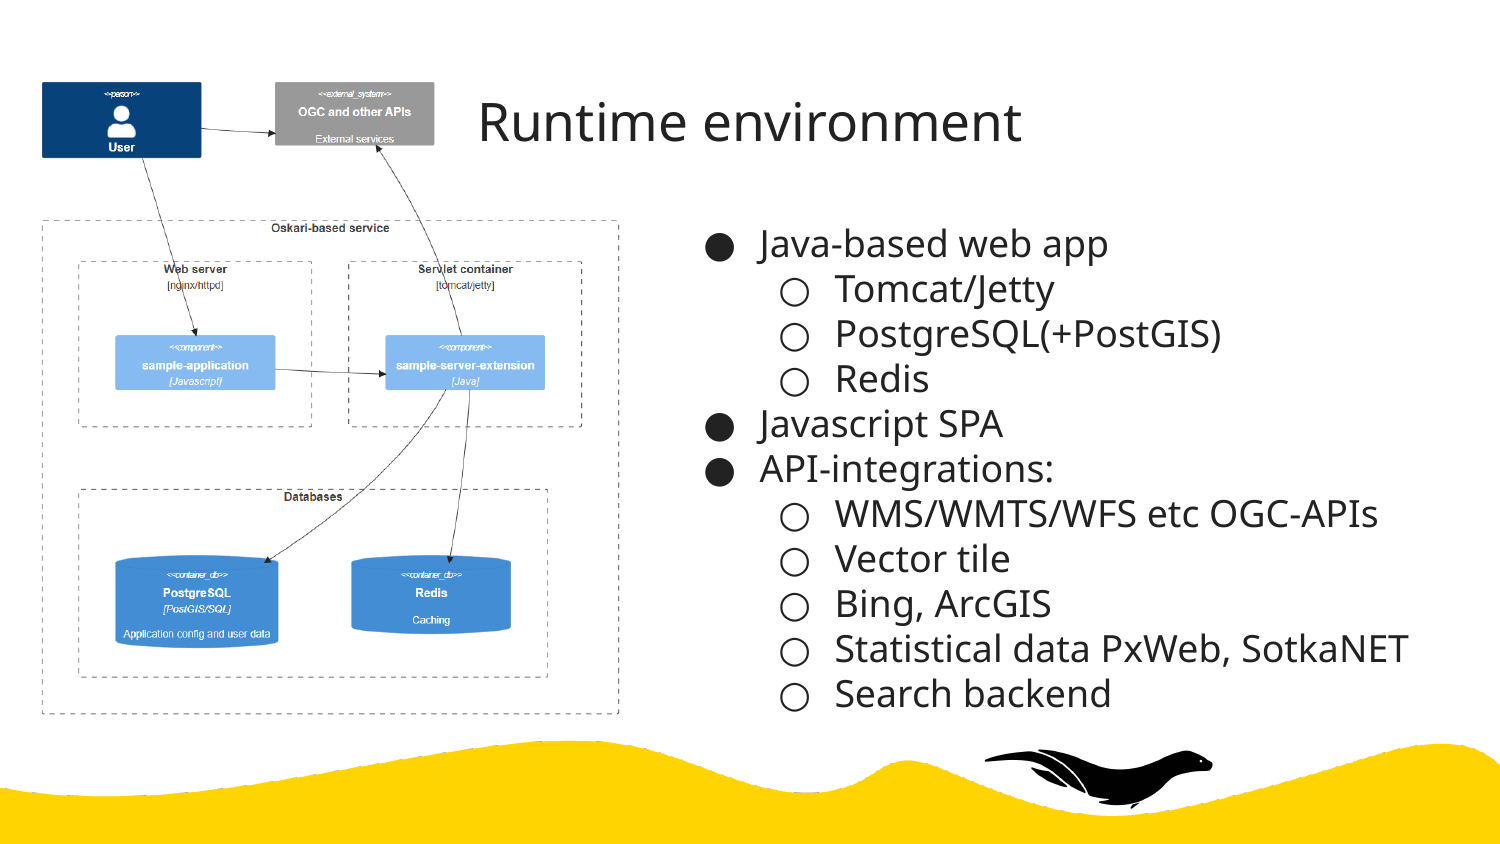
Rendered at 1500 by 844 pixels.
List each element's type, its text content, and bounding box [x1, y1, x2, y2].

title Runtime environment [637, 72, 1449, 167]
picture [0, 60, 1500, 844]
text_box Java-based web app Tomcat/Jetty PostgreSQL(+PostGIS) Redis Javascript SPA API-integrations: WMS/WMTS/WFS etc OGC-APIs Vector tile Bing, ArcGIS Statistical data PxWeb, SotkaNET Search backend [669, 205, 1473, 732]
